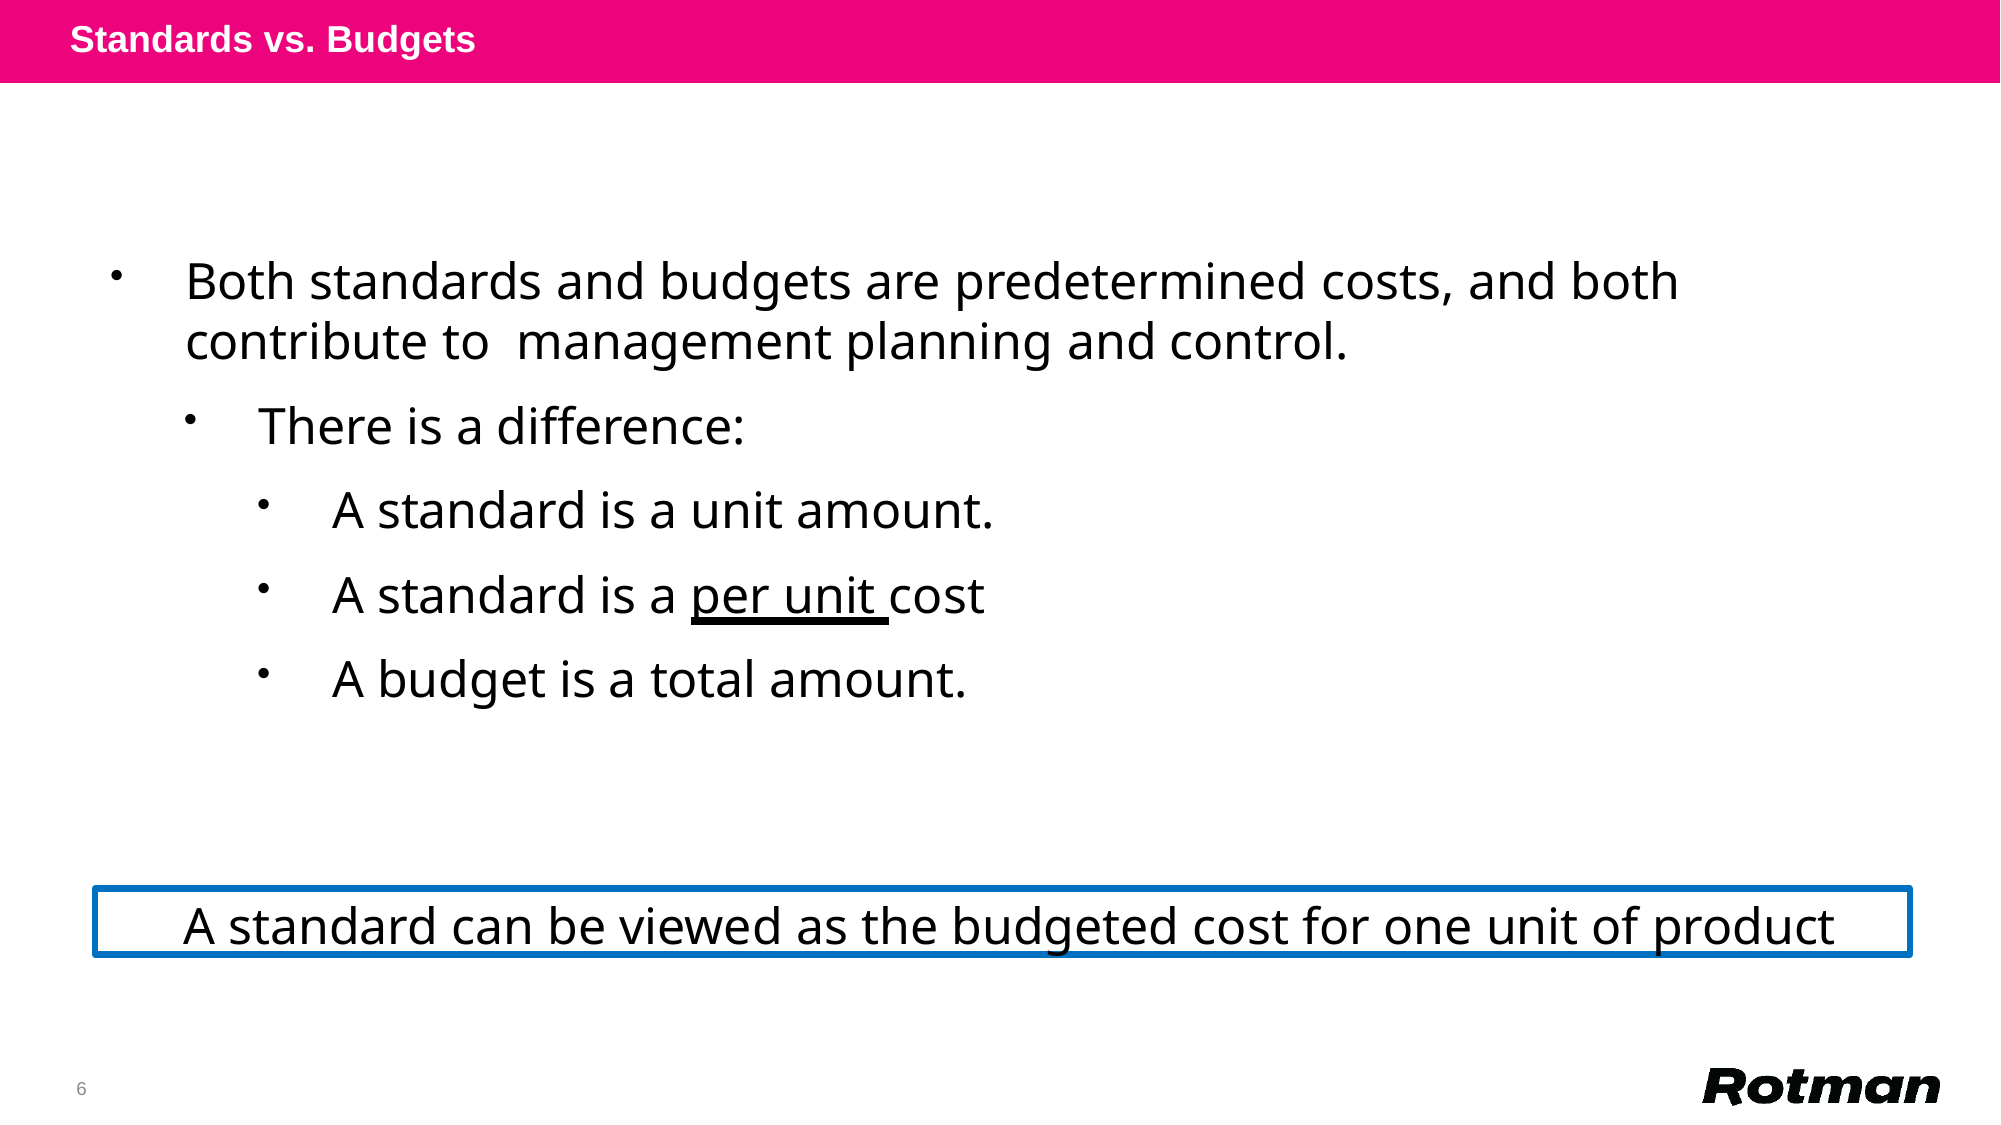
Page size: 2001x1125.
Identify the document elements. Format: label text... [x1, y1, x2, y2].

text_box A standard can be viewed as the budgeted cost for one unit of product [95, 888, 1910, 955]
text_box Both standards and budgets are predetermined costs, and both contribute to management planning and control. There is a difference: A standard is a unit amount. A standard is a per unit cost A budget is a total amount. [107, 247, 1878, 708]
slide_number 6 [39, 761, 118, 1125]
picture [1702, 1068, 1940, 1106]
subtitle Standards vs. Budgets [55, 0, 1630, 79]
